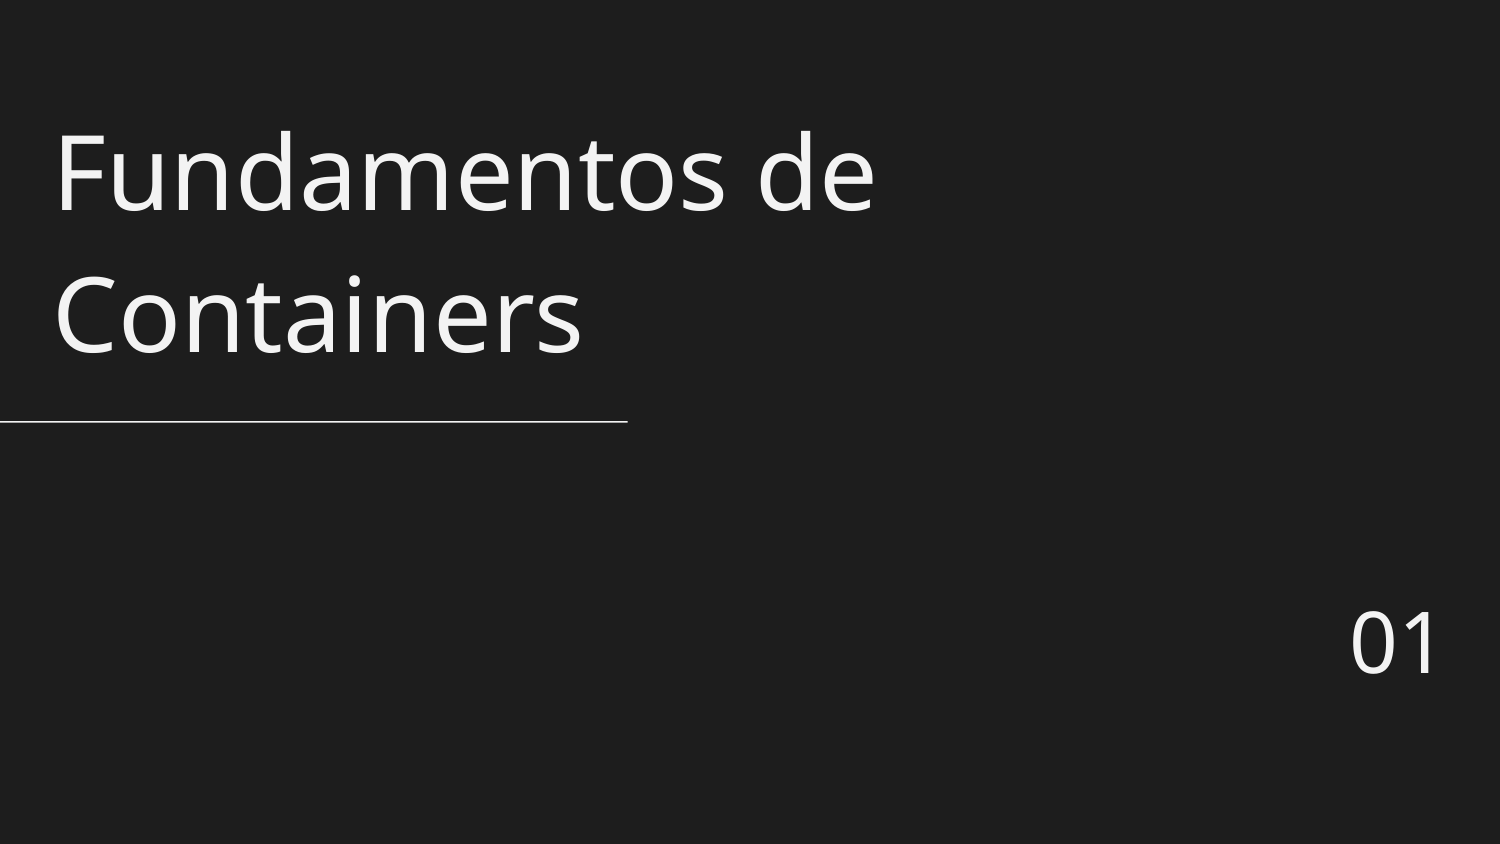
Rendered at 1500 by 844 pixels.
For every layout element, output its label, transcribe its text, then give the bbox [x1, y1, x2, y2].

title Fundamentos de Containers [37, 76, 1060, 399]
title 01 [1254, 567, 1463, 714]
